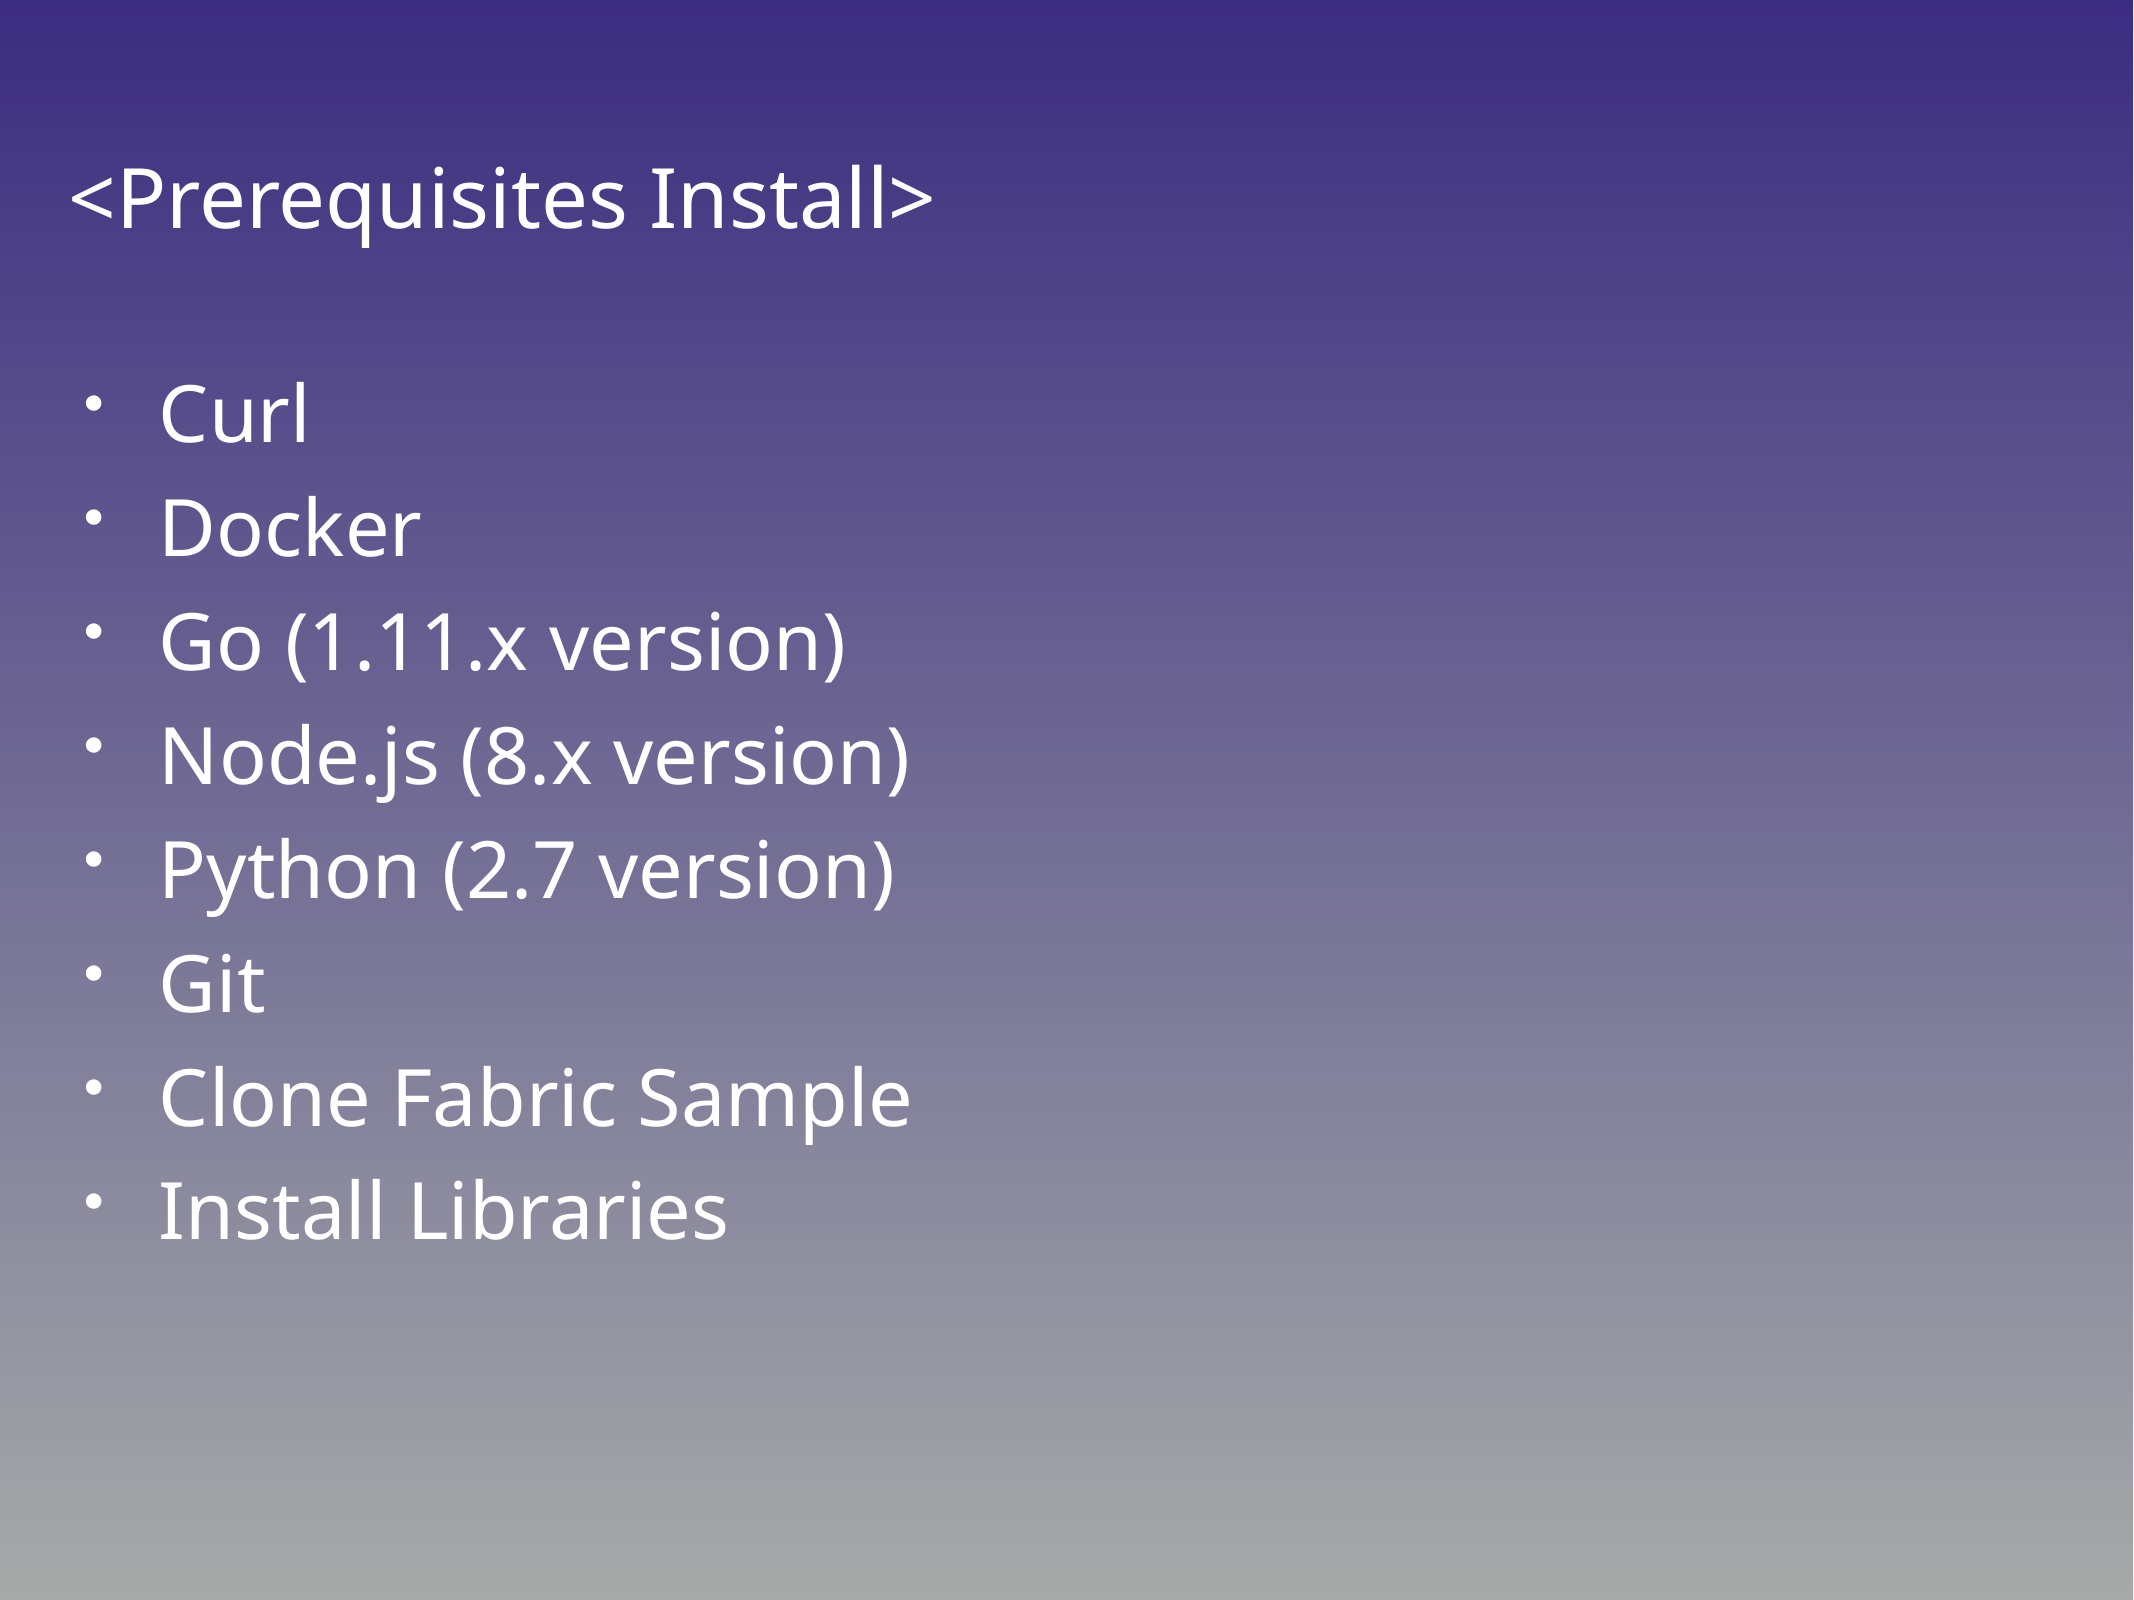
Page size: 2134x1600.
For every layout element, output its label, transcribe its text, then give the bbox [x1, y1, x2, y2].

text_box Curl Docker Go (1.11.x version) Node.js (8.x version) Python (2.7 version) Git Clone Fabric Sample Install Libraries [75, 335, 1437, 1265]
title <Prerequisites Install> [59, 105, 1453, 254]
